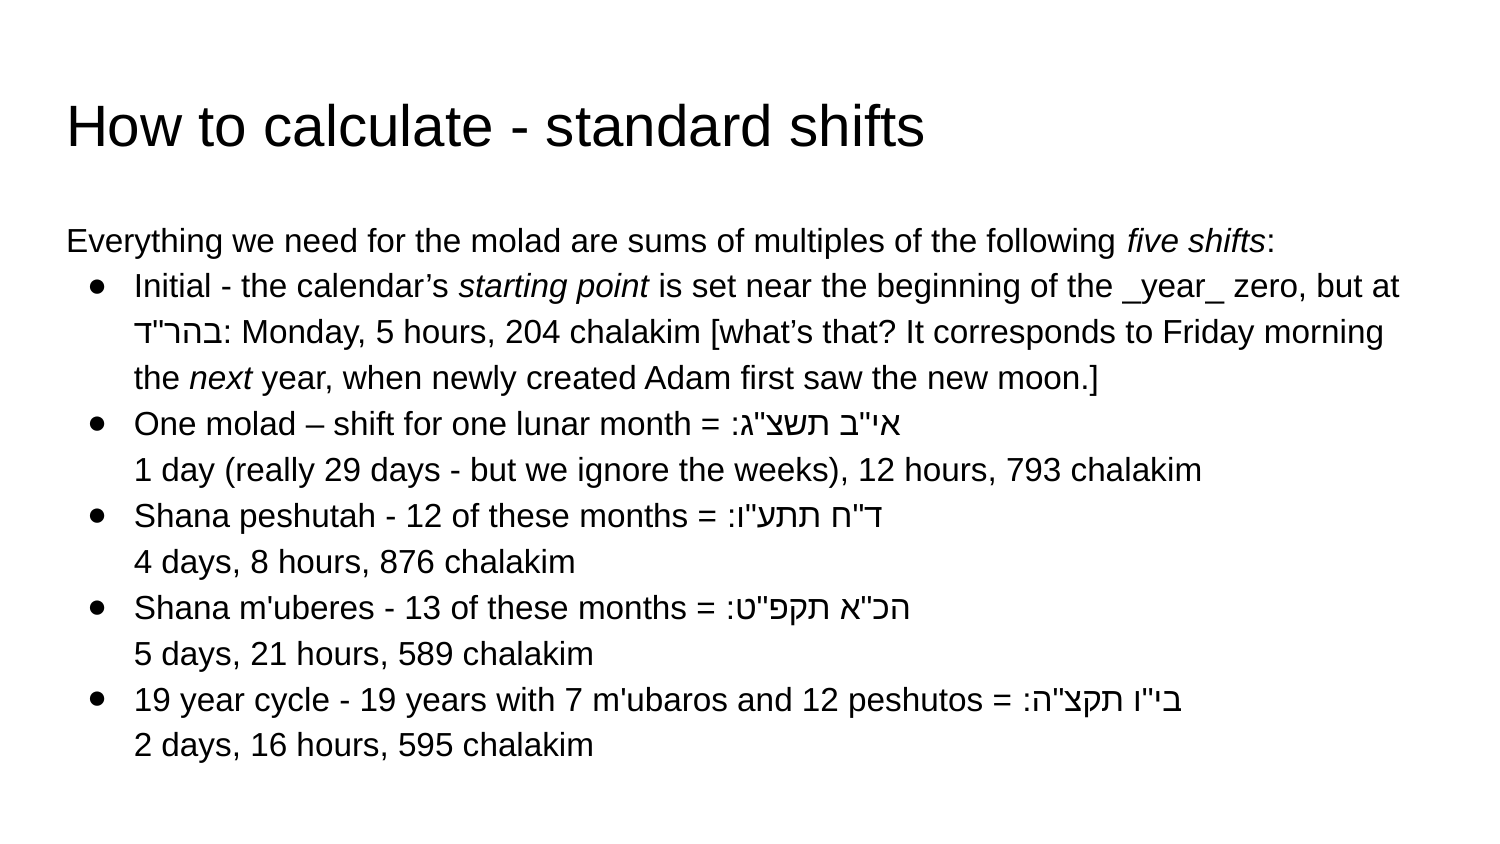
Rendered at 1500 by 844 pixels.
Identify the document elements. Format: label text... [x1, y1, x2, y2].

title How to calculate - standard shifts [51, 72, 1449, 167]
list Everything we need for the molad are sums of multiples of the following five shifts: Initial - the calendar’s starting point is set near the beginning of the _year_ zero, but at בהר"ד: Monday, 5 hours, 204 chalakim [what’s that? It corresponds to Friday morning the next year, when newly created Adam first saw the new moon.] One molad – shift for one lunar month = אי"ב תשצ"ג: 1 day (really 29 days - but we ignore the weeks), 12 hours, 793 chalakim Shana peshutah - 12 of these months = ד"ח תתע"ו: 4 days, 8 hours, 876 chalakim Shana m'uberes - 13 of these months = הכ"א תקפ"ט: 5 days, 21 hours, 589 chalakim 19 year cycle - 19 years with 7 m'ubaros and 12 peshutos = בי"ו תקצ"ה: 2 days, 16 hours, 595 chalakim [51, 197, 1449, 759]
